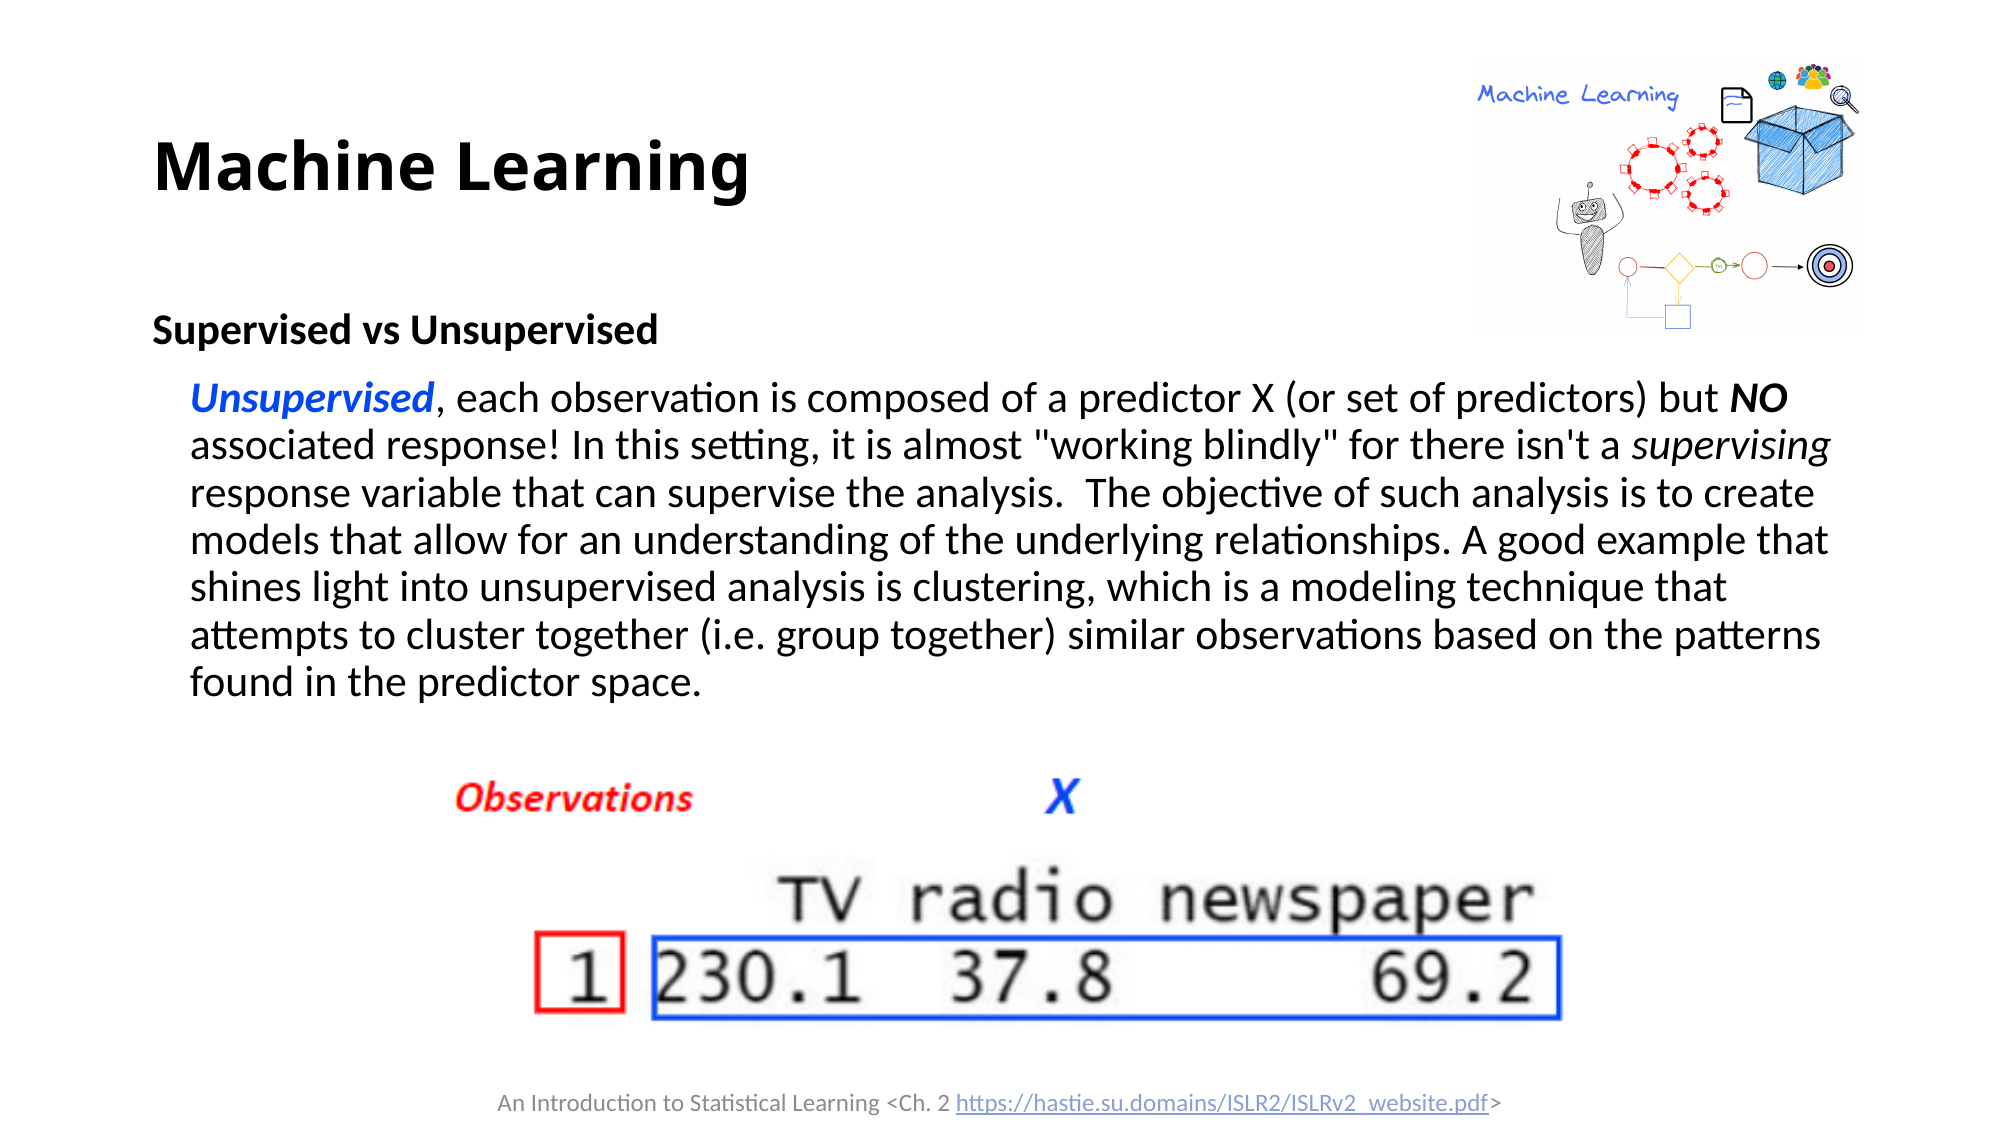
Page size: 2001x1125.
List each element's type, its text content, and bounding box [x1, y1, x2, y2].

picture [1473, 59, 1862, 332]
title Machine Learning [137, 59, 1473, 278]
list Supervised vs Unsupervised Unsupervised, each observation is composed of a predictor X (or set of predictors) but NO associated response! In this setting, it is almost "working blindly" for there isn't a supervising response variable that can supervise the analysis. The objective of such analysis is to create models that allow for an understanding of the underlying relationships. A good example that shines light into unsupervised analysis is clustering, which is a modeling technique that attempts to cluster together (i.e. group together) similar observations based on the patterns found in the predictor space. [137, 299, 1863, 1014]
picture [431, 768, 1568, 1028]
footer An Introduction to Statistical Learning <Ch. 2 https://hastie.su.domains/ISLR2/ISLRv2_website.pdf> [0, 1077, 1999, 1125]
